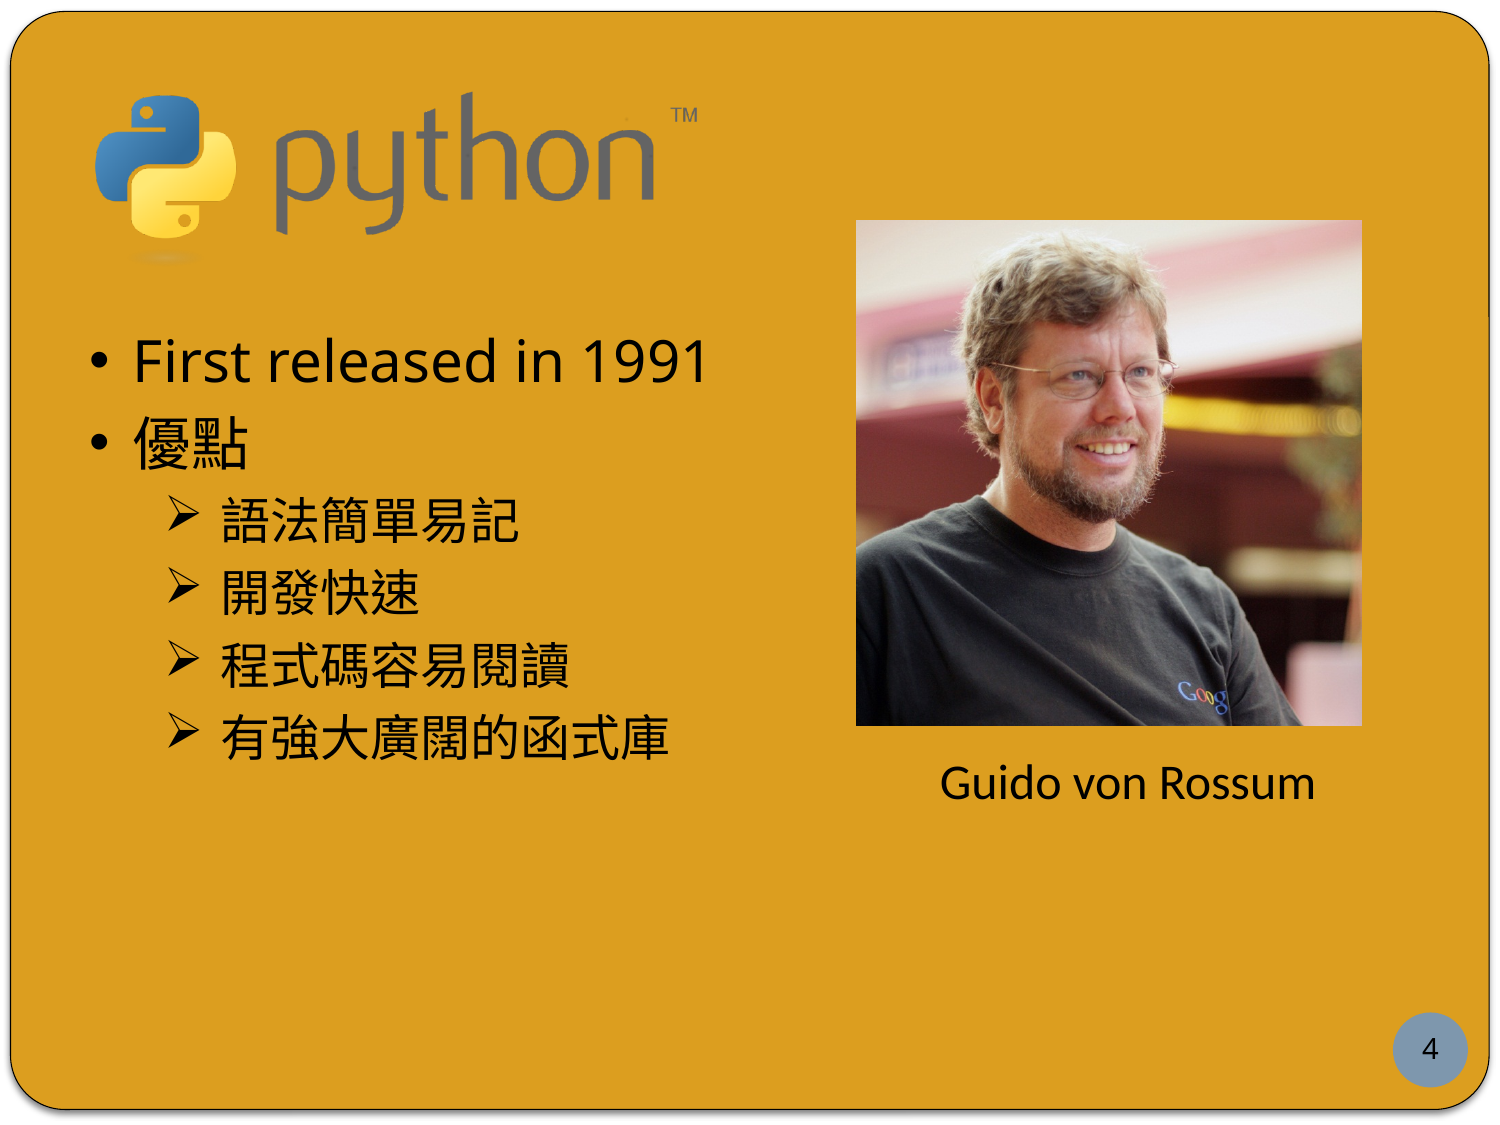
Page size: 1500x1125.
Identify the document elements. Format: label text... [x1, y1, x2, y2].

text_box First released in 1991 優點 語法簡單易記 開發快速 程式碼容易閱讀 有強大廣闊的函式庫 [89, 324, 827, 781]
picture [31, 24, 760, 333]
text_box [855, 220, 1404, 819]
slide_number 3 [1392, 1012, 1468, 1088]
